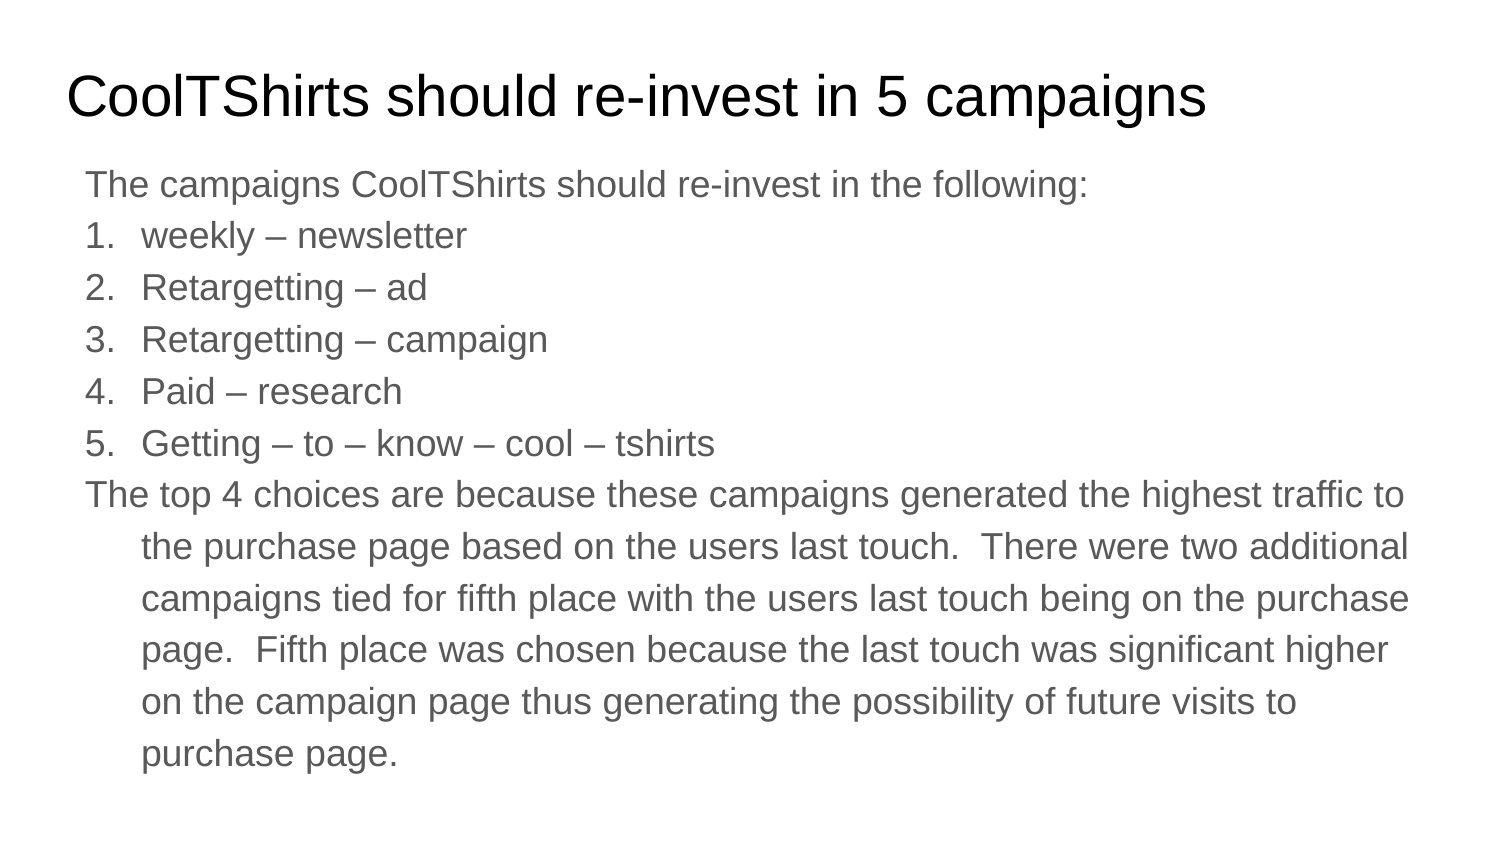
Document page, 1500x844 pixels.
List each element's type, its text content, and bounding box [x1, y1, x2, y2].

list The campaigns CoolTShirts should re-invest in the following: weekly – newsletter Retargetting – ad Retargetting – campaign Paid – research Getting – to – know – cool – tshirts The top 4 choices are because these campaigns generated the highest traffic to the purchase page based on the users last touch. There were two additional campaigns tied for fifth place with the users last touch being on the purchase page. Fifth place was chosen because the last touch was significant higher on the campaign page thus generating the possibility of future visits to purchase page. [51, 138, 1449, 778]
title CoolTShirts should re-invest in 5 campaigns [51, 42, 1449, 125]
